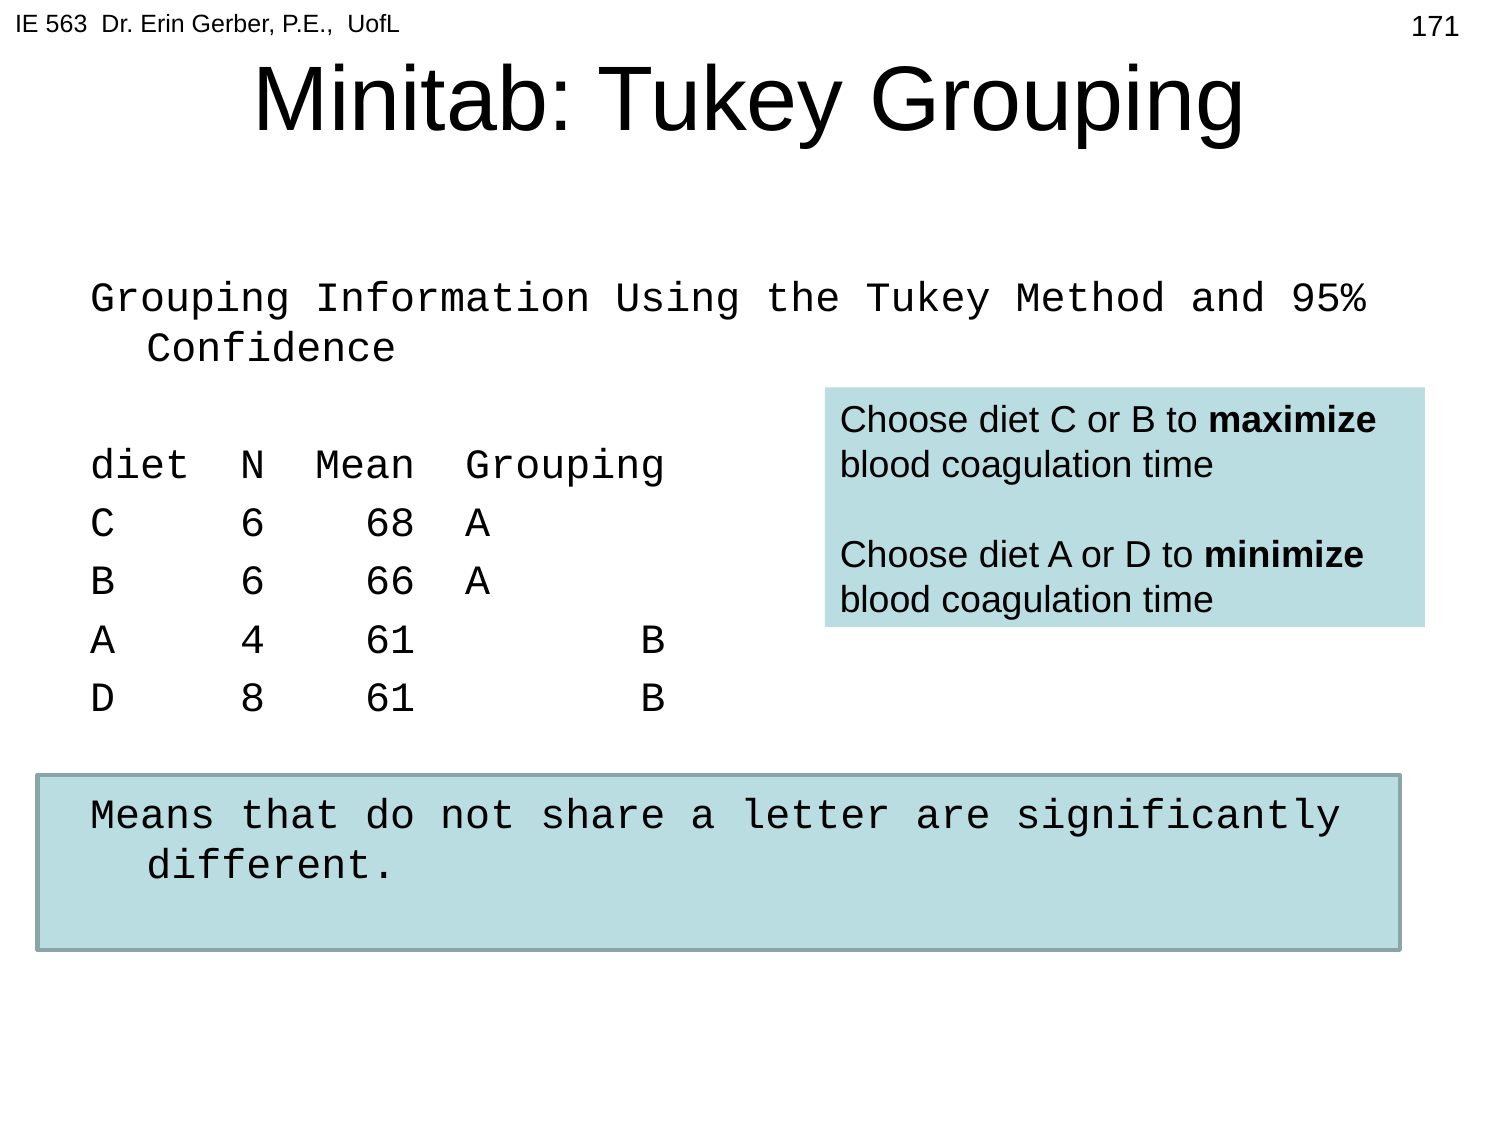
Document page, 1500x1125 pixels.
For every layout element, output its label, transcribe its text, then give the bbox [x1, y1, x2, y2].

footer IE 563 Dr. Erin Gerber, P.E., UofL [0, 0, 626, 79]
text_box Choose diet C or B to maximize blood coagulation time Choose diet A or D to minimize blood coagulation time [824, 387, 1425, 628]
title Minitab: Tukey Grouping [74, 0, 1426, 188]
slide_number 171 [1124, 0, 1476, 79]
text_box [35, 773, 74, 952]
list Grouping Information Using the Tukey Method and 95% Confidence diet N Mean Grouping C 6 68 A B 6 66 A A 4 61 B D 8 61 B Means that do not share a letter are significantly different. [74, 262, 1426, 1006]
